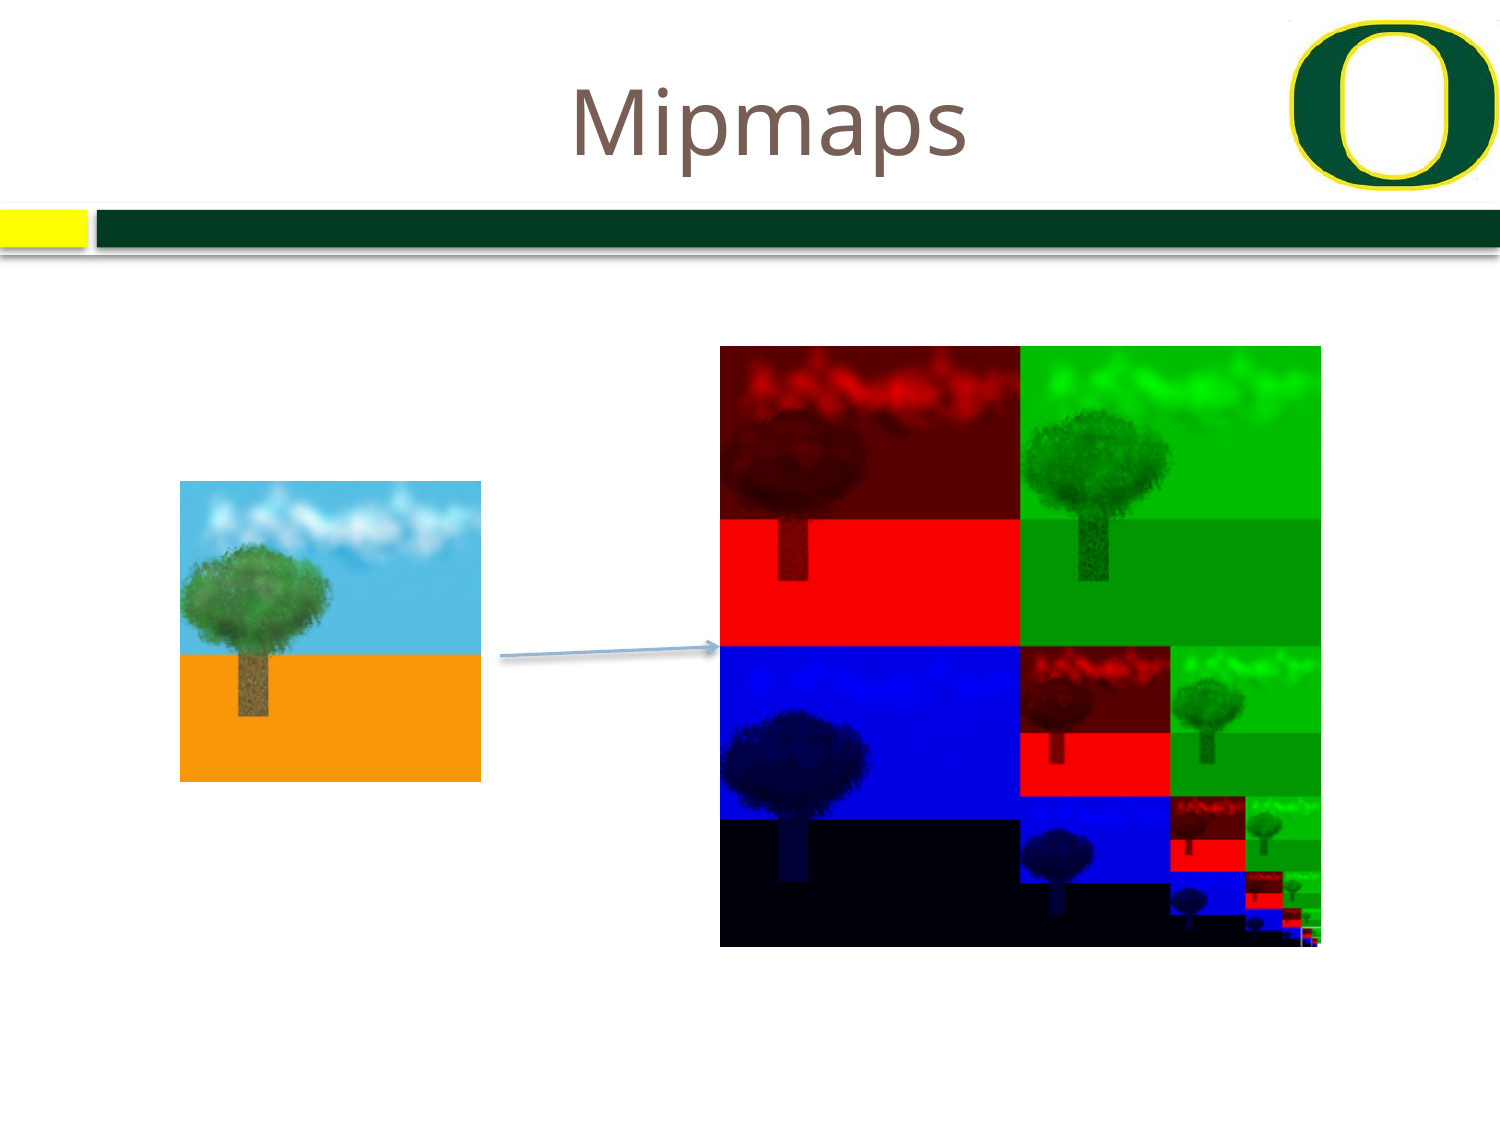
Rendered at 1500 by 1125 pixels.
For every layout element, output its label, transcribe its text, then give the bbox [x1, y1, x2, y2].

picture [719, 346, 1321, 947]
picture [1287, 20, 1500, 191]
picture [180, 480, 482, 782]
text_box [499, 646, 721, 657]
title Mipmaps [100, 37, 1438, 200]
